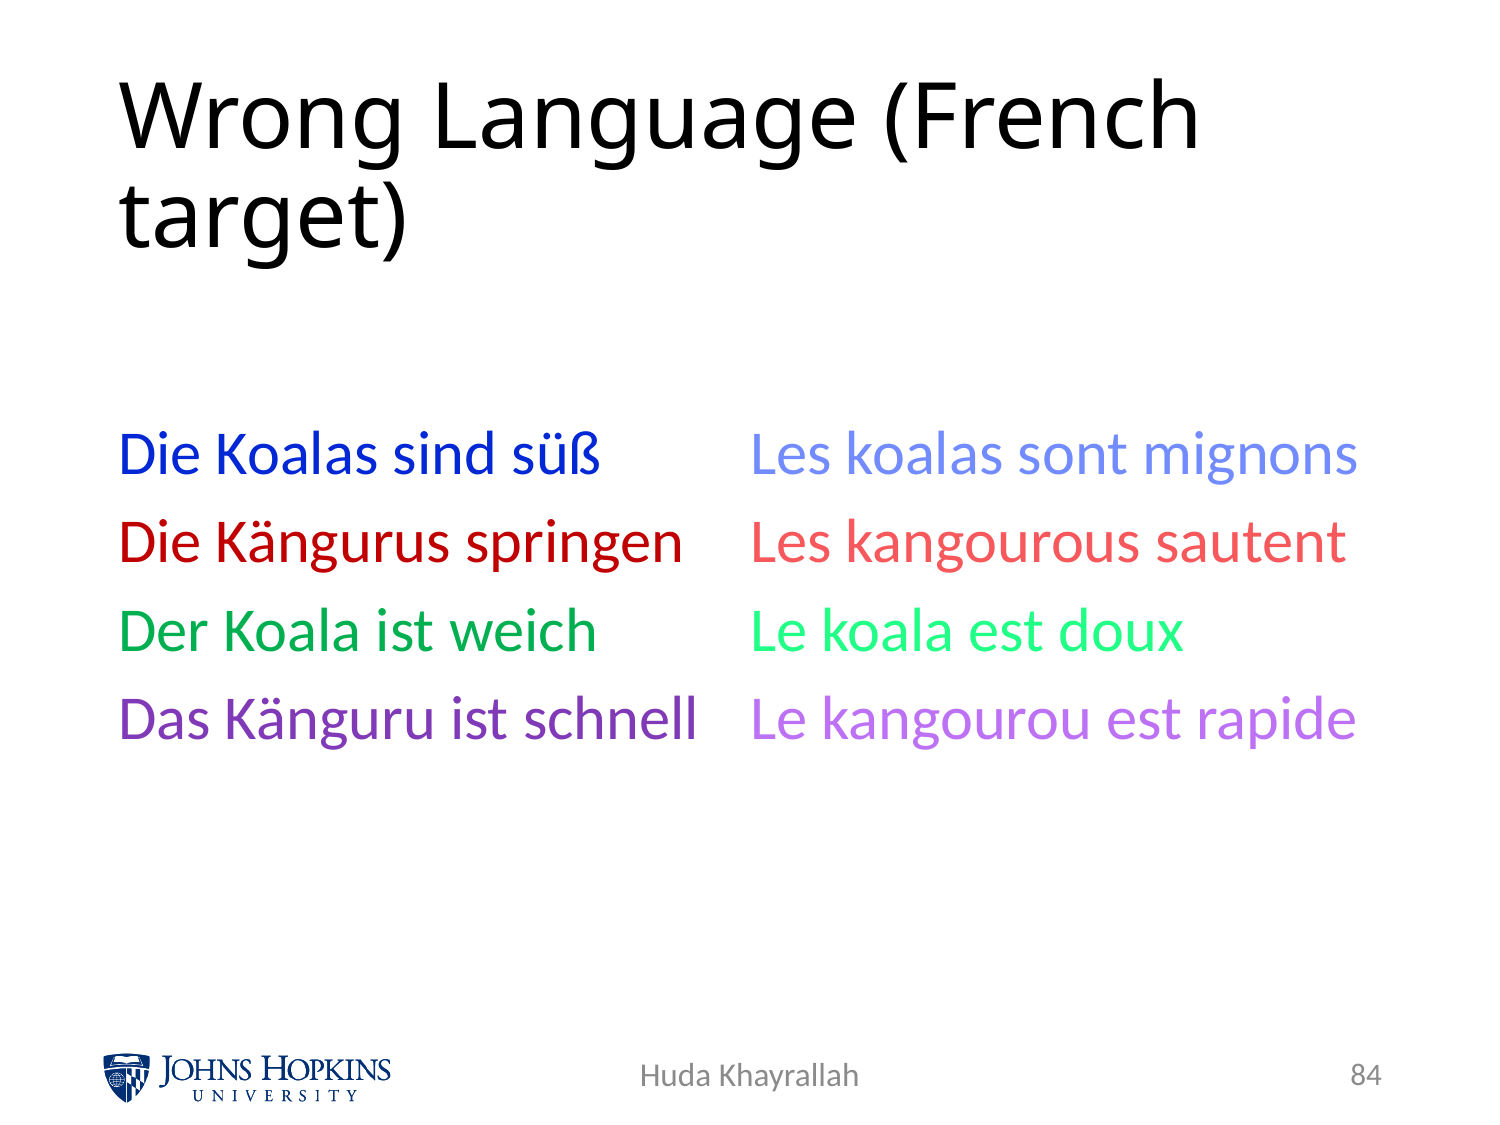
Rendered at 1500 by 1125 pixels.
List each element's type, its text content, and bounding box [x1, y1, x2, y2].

list Die Koalas sind süß Die Kängurus springen Der Koala ist weich Das Känguru ist schnell Les koalas sont mignons Les kangourous sautent Le koala est doux Le kangourou est rapide [103, 412, 1397, 1014]
footer Huda Khayrallah [496, 1042, 1004, 1103]
slide_number 83 [1059, 1042, 1397, 1103]
title Wrong Language (French target) [103, 59, 1397, 278]
